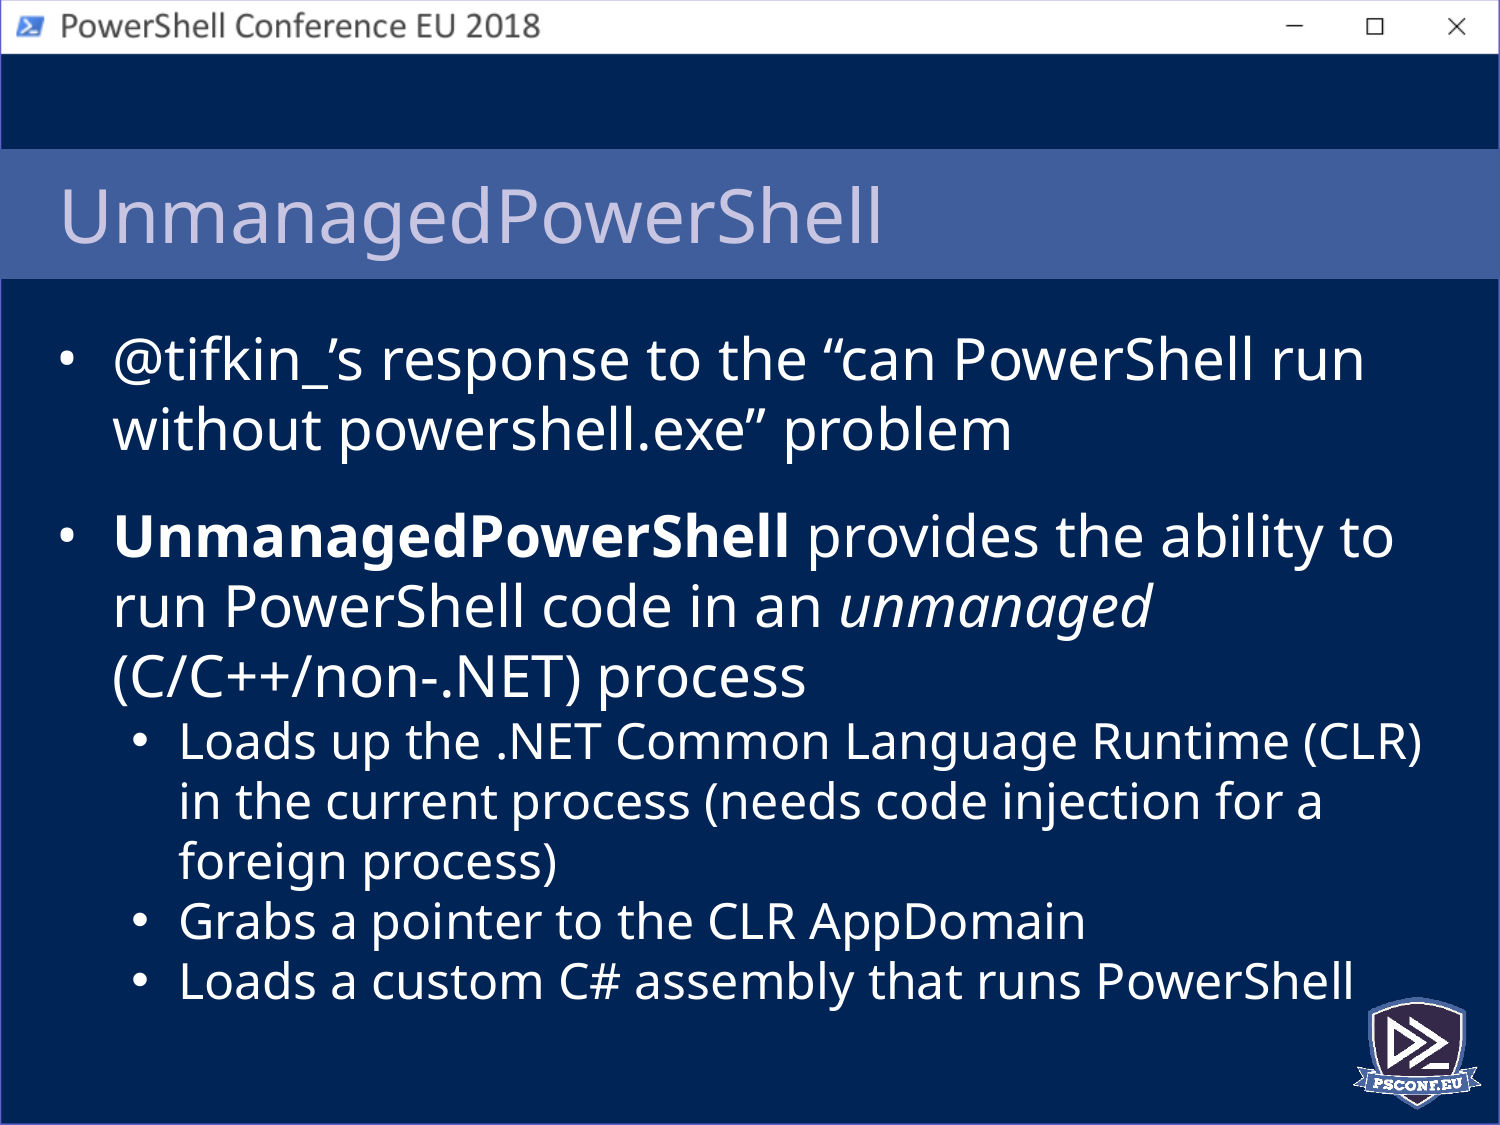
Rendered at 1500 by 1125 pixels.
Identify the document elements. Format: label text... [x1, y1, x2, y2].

title UnmanagedPowerShell [0, 149, 1500, 279]
list @tifkin_’s response to the “can PowerShell run without powershell.exe” problem UnmanagedPowerShell provides the ability to run PowerShell code in an unmanaged (C/C++/non-.NET) process Loads up the .NET Common Language Runtime (CLR) in the current process (needs code injection for a foreign process) Grabs a pointer to the CLR AppDomain Loads a custom C# assembly that runs PowerShell [41, 314, 1459, 1036]
picture [0, 279, 1500, 1125]
picture [0, 0, 1500, 149]
